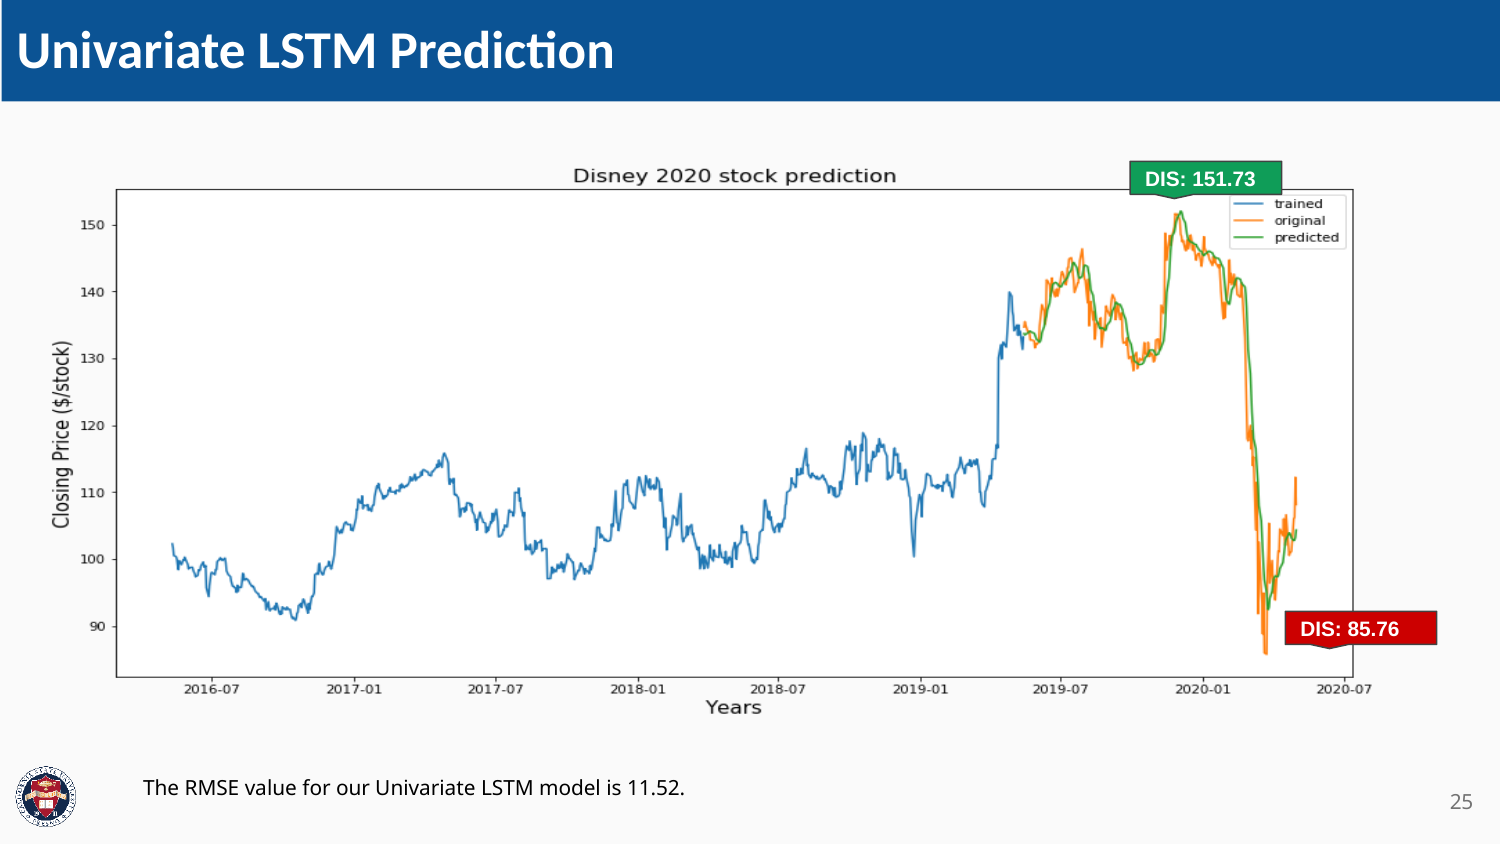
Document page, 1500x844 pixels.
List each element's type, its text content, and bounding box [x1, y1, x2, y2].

picture [15, 765, 76, 827]
text_box The RMSE value for our Univariate LSTM model is 11.52. [128, 759, 805, 820]
slide_number ‹#› [1398, 770, 1489, 835]
text_box Univariate LSTM Prediction [1, 0, 1500, 102]
text_box DIS: 85.76 [1388, 611, 1437, 645]
picture [43, 161, 1383, 725]
